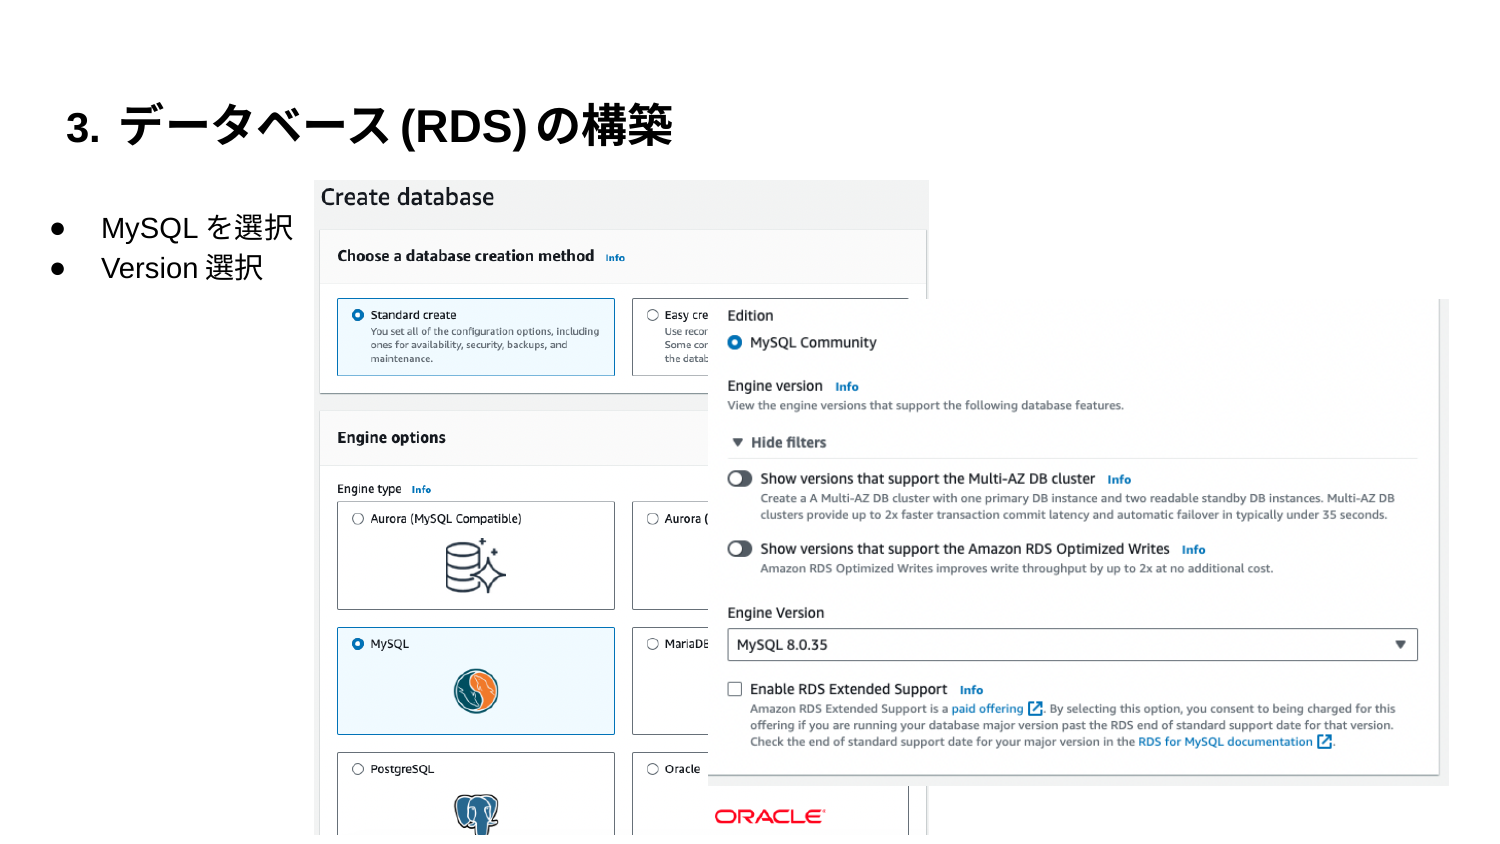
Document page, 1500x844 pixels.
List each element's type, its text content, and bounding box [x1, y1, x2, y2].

picture [314, 179, 1450, 835]
title 3. データベース(RDS)の構築 [51, 72, 1449, 167]
list MySQLを選択 Version選択 [11, 189, 309, 750]
